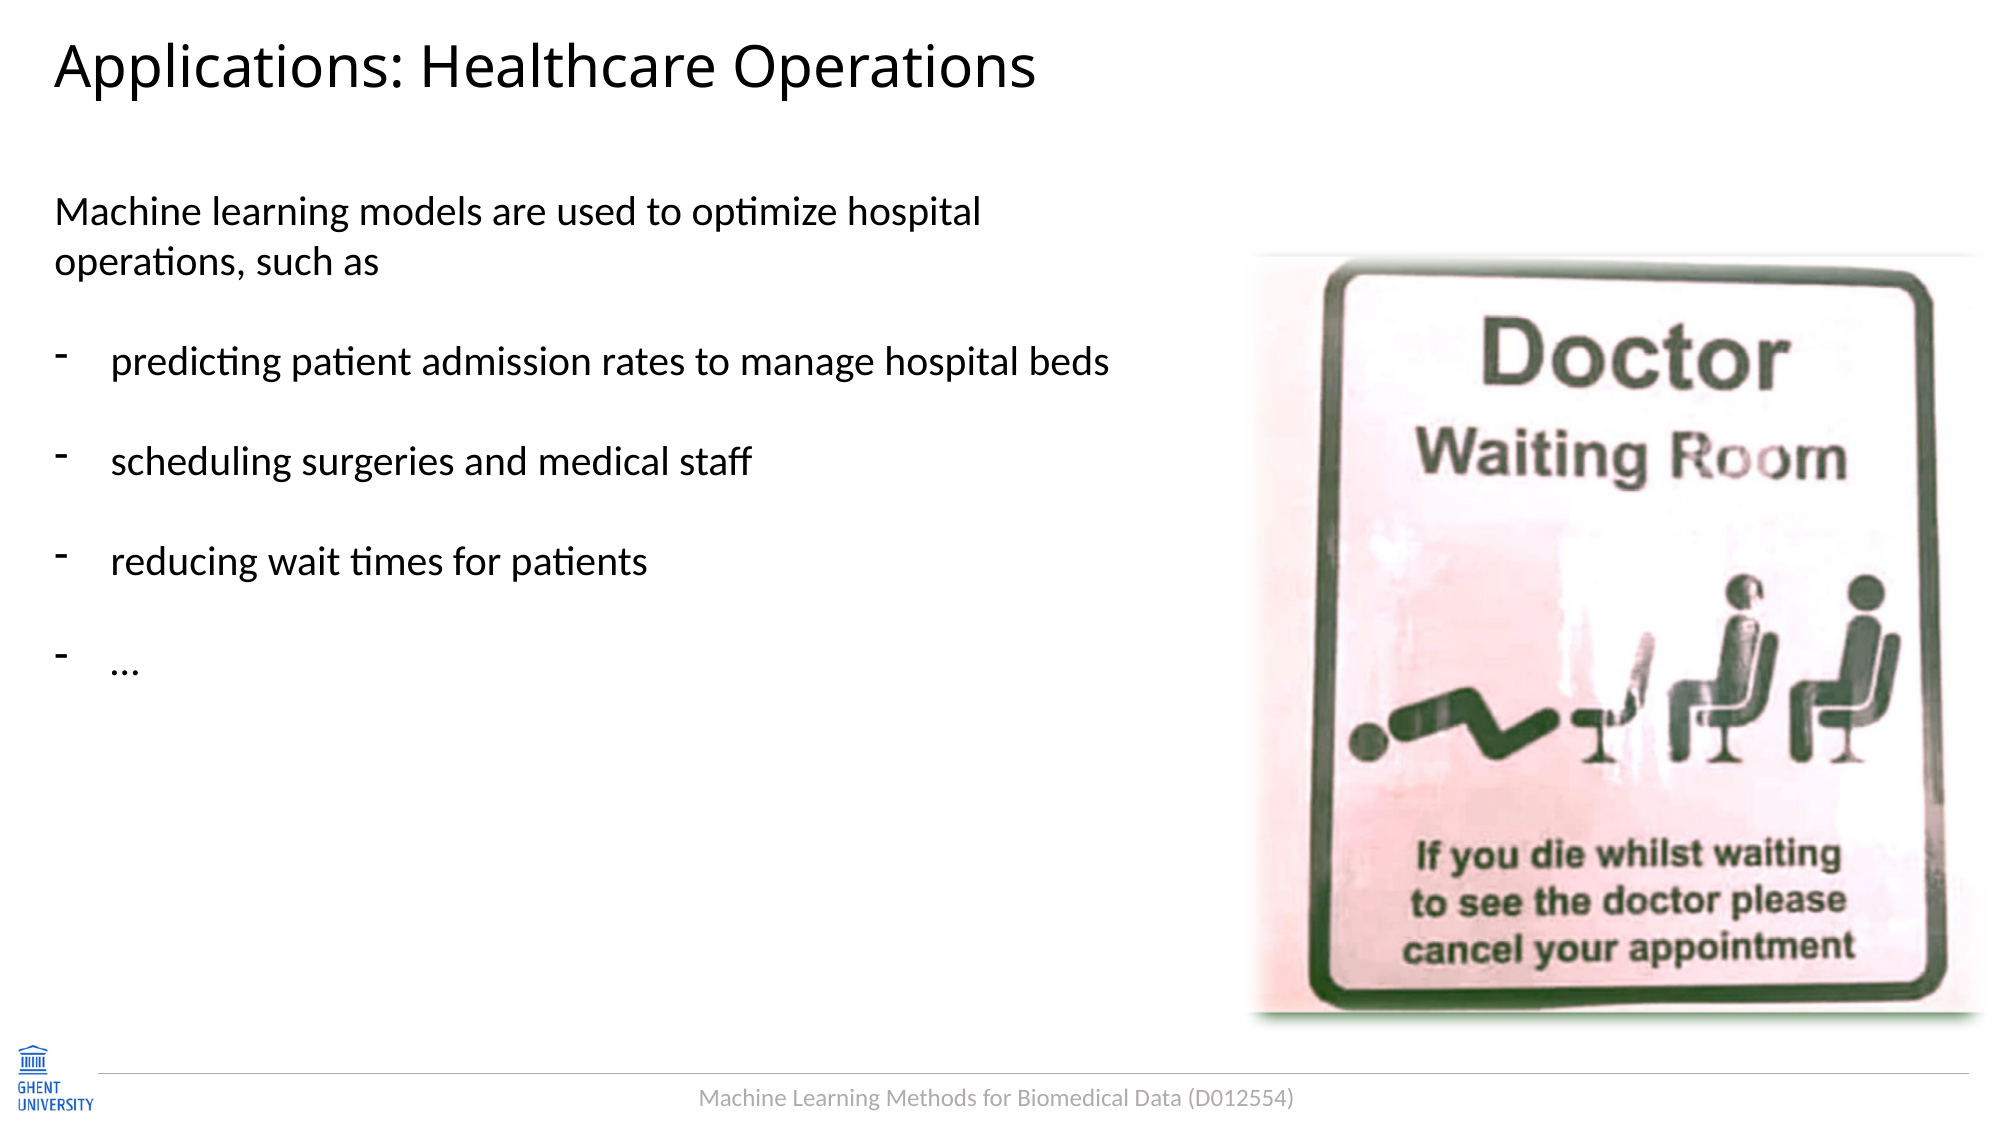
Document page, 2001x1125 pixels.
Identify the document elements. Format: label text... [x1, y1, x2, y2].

picture [1242, 249, 1990, 1032]
picture [10, 1031, 101, 1118]
text_box Applications: Healthcare Operations [39, 21, 1967, 107]
text_box Machine learning models are used to optimize hospital operations, such as predicting patient admission rates to manage hospital beds scheduling surgeries and medical staff reducing wait times for patients … [39, 176, 1133, 692]
text_box Machine Learning Methods for Biomedical Data (D012554) [10, 1074, 1990, 1120]
